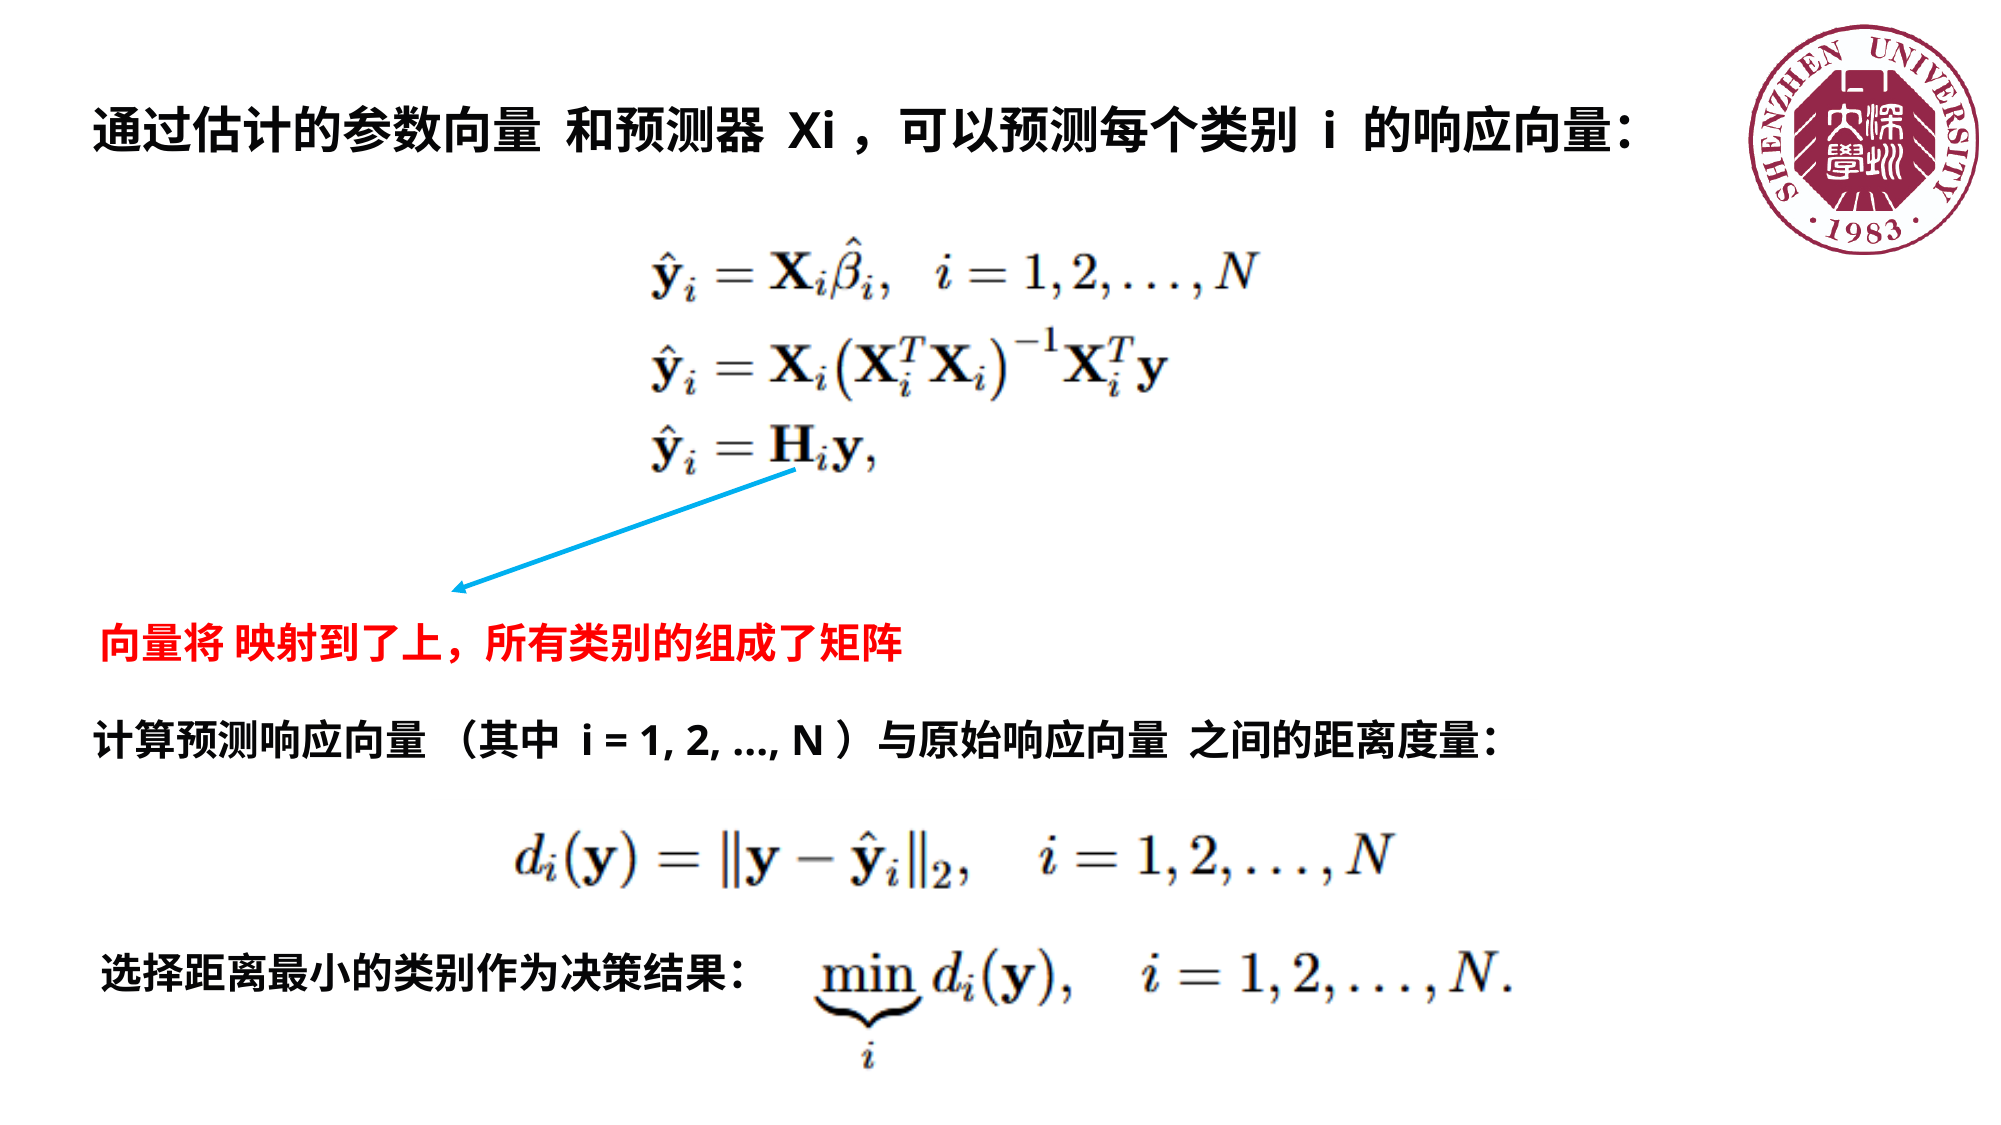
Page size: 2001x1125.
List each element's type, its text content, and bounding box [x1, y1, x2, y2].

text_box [451, 469, 796, 592]
text_box 选择距离最小的类别作为决策结果： [85, 939, 774, 1005]
picture [774, 930, 1576, 1081]
picture [431, 798, 1538, 908]
picture [555, 166, 1367, 516]
picture [1748, 24, 1979, 255]
